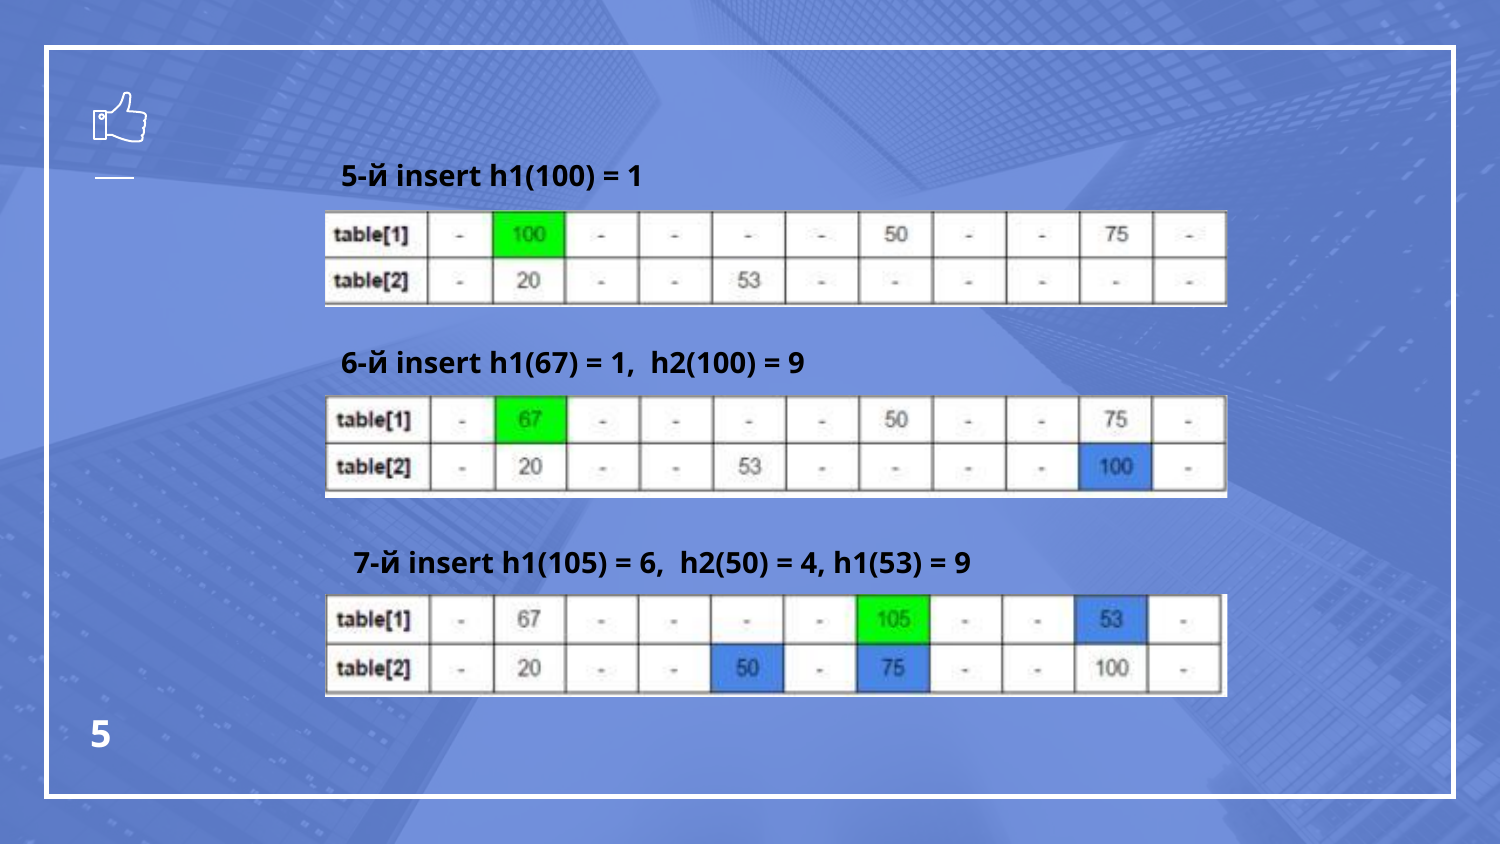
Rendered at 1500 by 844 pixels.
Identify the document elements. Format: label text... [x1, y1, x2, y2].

text_box 5-й insert h1(100) = 1 [325, 142, 975, 204]
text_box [93, 92, 147, 142]
slide_number ‹#› [75, 687, 165, 777]
text_box 7-й insert h1(105) = 6, h2(50) = 4, h1(53) = 9 [338, 529, 988, 592]
picture [324, 209, 1228, 307]
picture [324, 594, 1228, 697]
text_box 6-й insert h1(67) = 1, h2(100) = 9 [325, 329, 975, 392]
picture [324, 395, 1228, 498]
